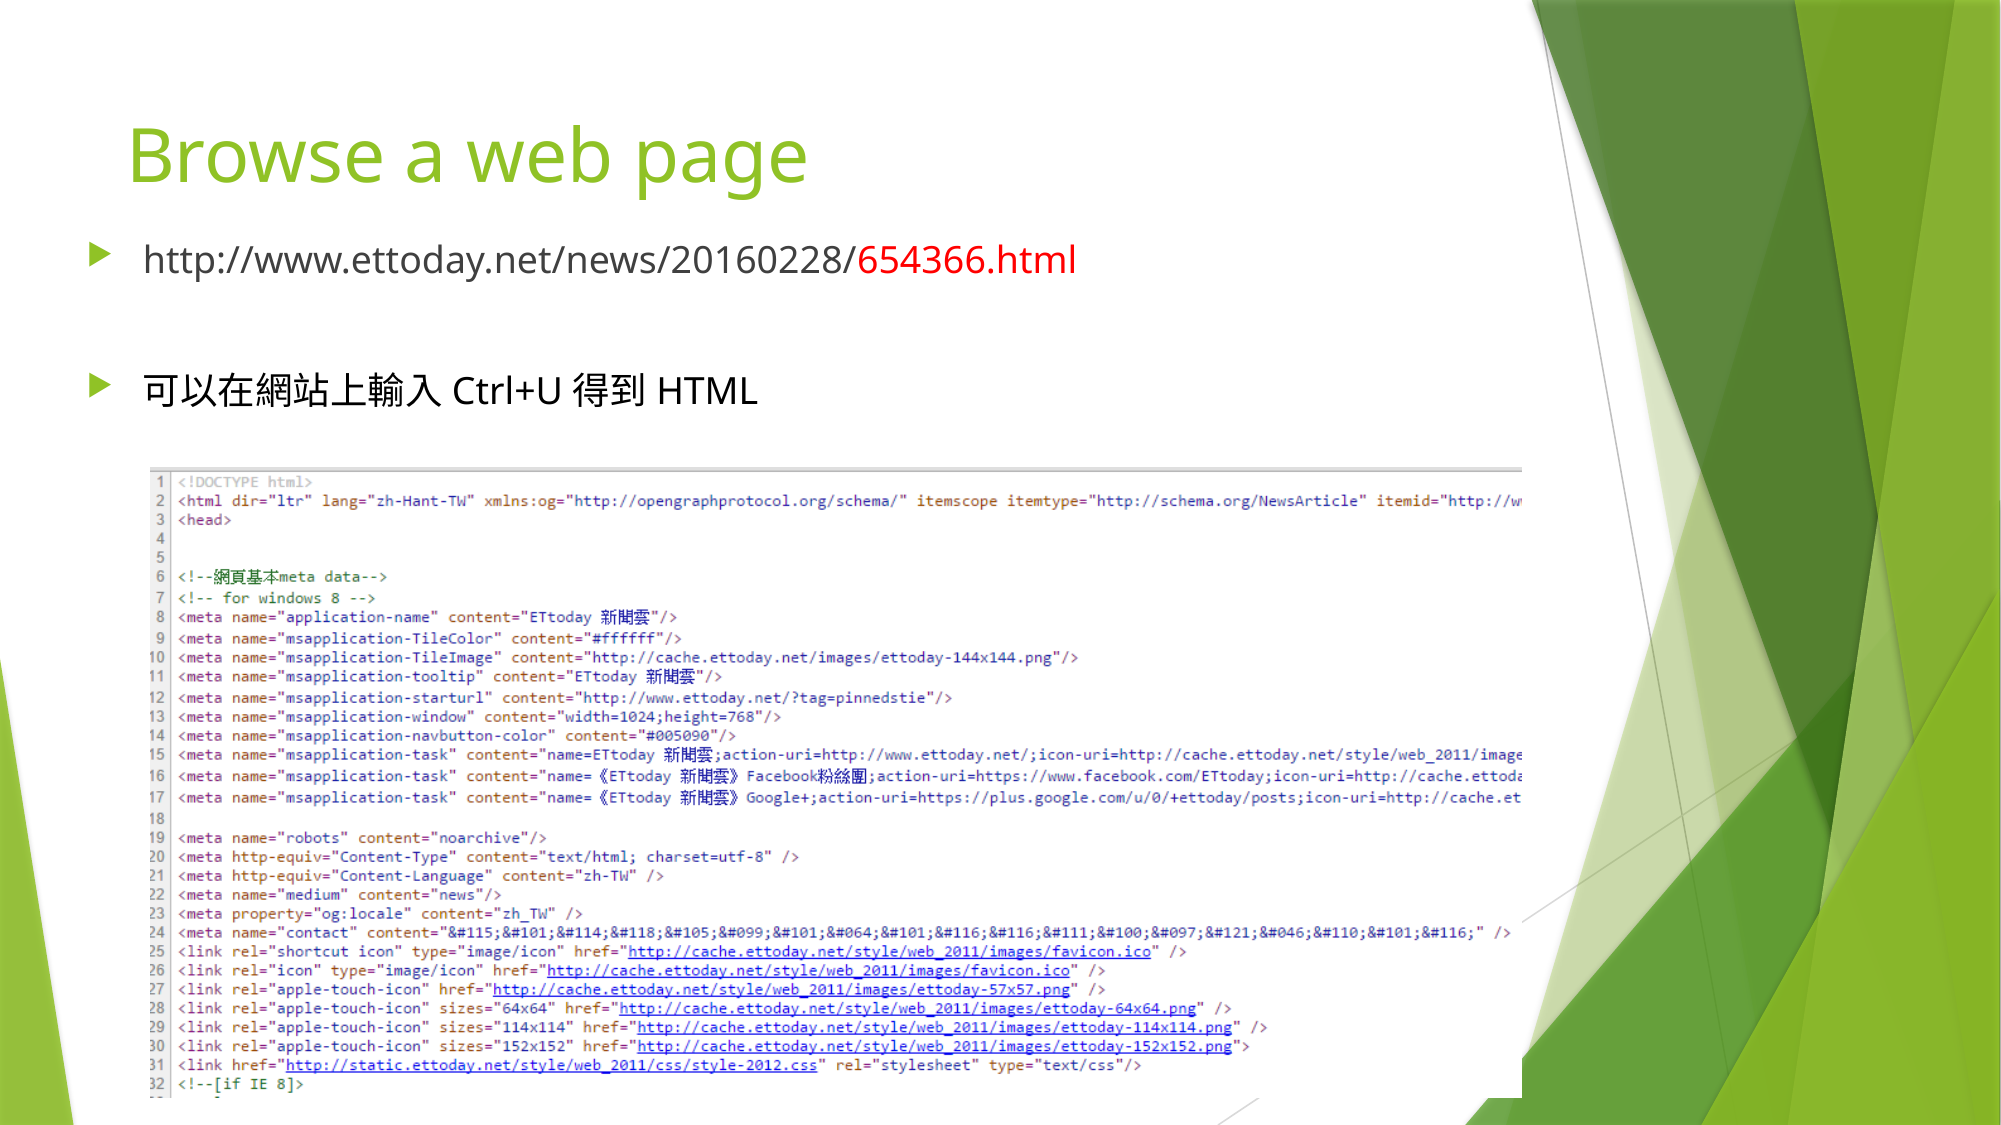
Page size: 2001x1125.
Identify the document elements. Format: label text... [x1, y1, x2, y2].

list http://www.ettoday.net/news/20160228/654366.html 可以在網站上輸入Ctrl+U得到HTML [71, 228, 1482, 865]
title Browse a web page [111, 99, 1522, 317]
picture [149, 466, 1522, 1098]
